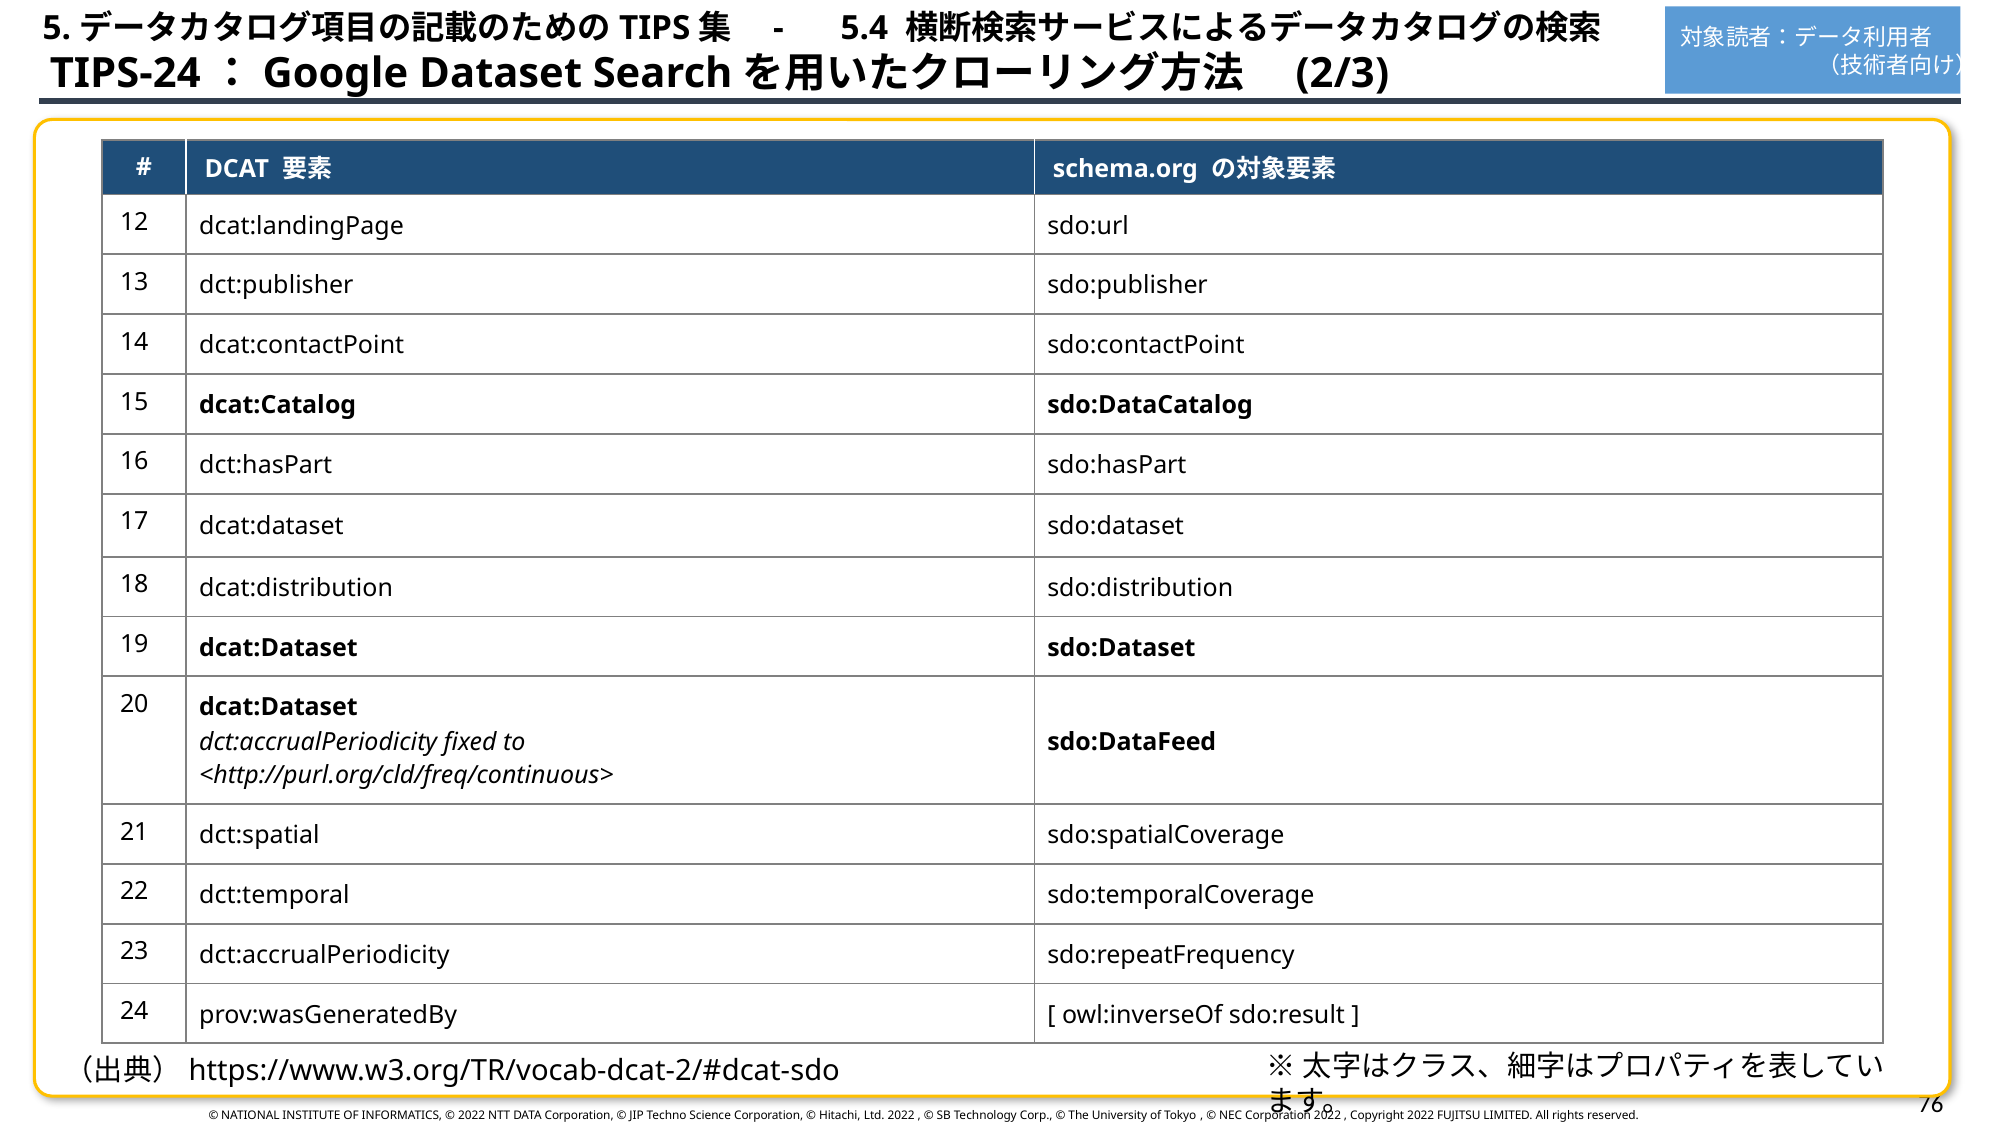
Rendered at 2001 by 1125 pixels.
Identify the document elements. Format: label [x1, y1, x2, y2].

table_header [187, 141, 1034, 194]
table_cell [187, 435, 1034, 493]
table_cell [187, 375, 1034, 433]
table_cell [1035, 495, 1882, 556]
table_cell [187, 617, 1034, 675]
table_cell [103, 805, 185, 863]
table_cell [103, 435, 185, 493]
table_cell [103, 195, 185, 253]
table_cell [187, 805, 1034, 863]
table_cell [1035, 617, 1882, 675]
table_cell [1035, 558, 1882, 616]
table_header [103, 141, 185, 194]
table_cell [103, 617, 185, 675]
table_cell [103, 315, 185, 373]
table_cell [103, 558, 185, 616]
table_cell [103, 677, 185, 803]
table_cell [1035, 255, 1882, 313]
table_cell [187, 558, 1034, 616]
text_box [33, 118, 1952, 1125]
table_cell [187, 495, 1034, 556]
table_cell [187, 865, 1034, 923]
table_cell [1035, 315, 1882, 373]
table_cell [103, 925, 185, 983]
table_cell [1035, 925, 1882, 983]
table_cell [1035, 984, 1882, 1042]
table_cell [1035, 677, 1882, 803]
table_cell [1035, 865, 1882, 923]
text_box [24, 1, 1987, 104]
table_cell [187, 925, 1034, 983]
table_cell [1035, 195, 1882, 253]
table_cell [103, 255, 185, 313]
table_cell [187, 677, 1034, 803]
table_cell [187, 315, 1034, 373]
table_cell [103, 865, 185, 923]
table_cell [187, 195, 1034, 253]
table_cell [1035, 435, 1882, 493]
table_cell [1035, 375, 1882, 433]
table_cell [103, 984, 185, 1042]
table_cell [103, 495, 185, 556]
table_header [1035, 141, 1882, 194]
table_cell [103, 375, 185, 433]
table_cell [187, 984, 1034, 1042]
table_cell [1035, 805, 1882, 863]
table_cell [187, 255, 1034, 313]
